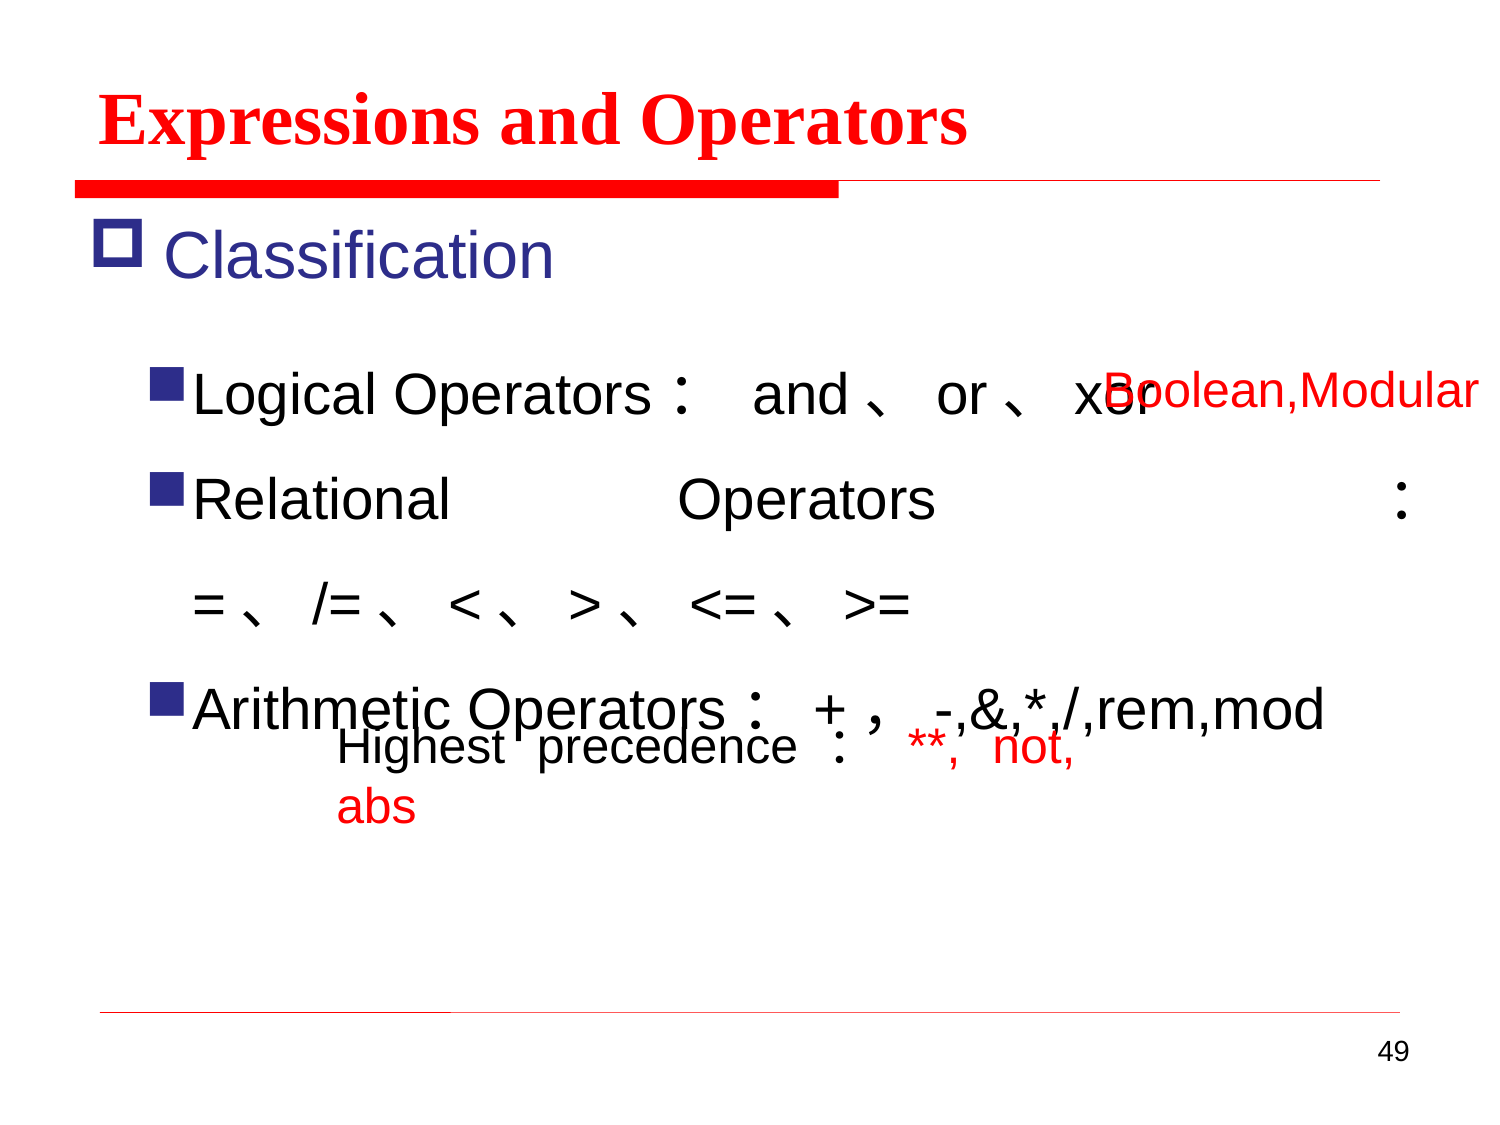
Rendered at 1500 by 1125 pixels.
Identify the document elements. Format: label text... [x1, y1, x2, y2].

text_box Classification [88, 241, 615, 293]
slide_number 49 [1074, 1024, 1426, 1103]
text_box Logical Operators： and、or、xor Relational Operators ： =、/=、<、>、<=、>= Arithmetic Operators：+，-,&,*,/,rem,mod [130, 314, 1461, 749]
text_box Highest precedence：**, not, abs [321, 706, 1091, 782]
text_box Expressions and Operators [98, 89, 969, 161]
text_box Boolean,Modular [1087, 349, 1495, 425]
